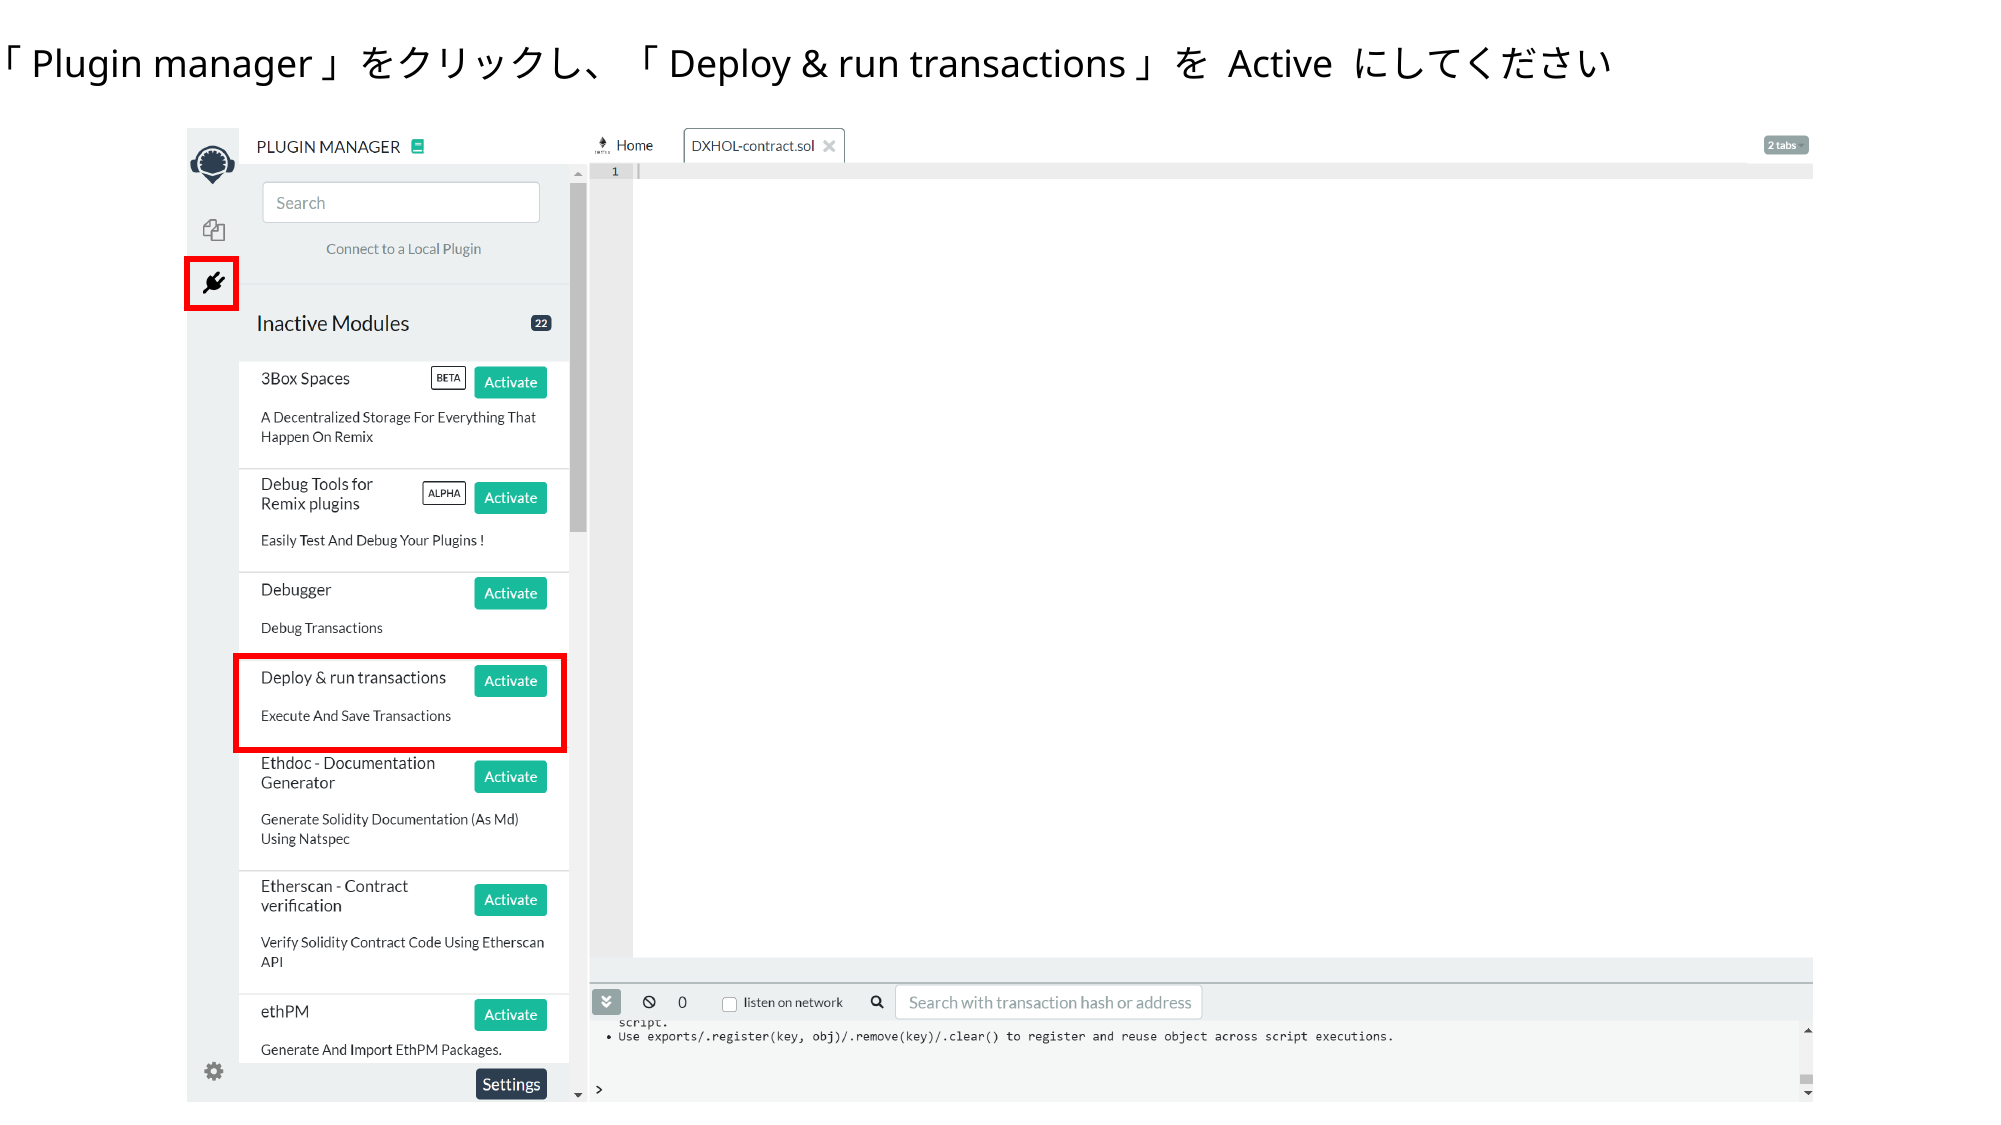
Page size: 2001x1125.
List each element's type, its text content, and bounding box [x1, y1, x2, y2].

text_box 「Plugin manager」をクリックし、「Deploy & run transactions」を Active にしてください [0, 32, 1628, 93]
picture [187, 128, 1813, 1102]
